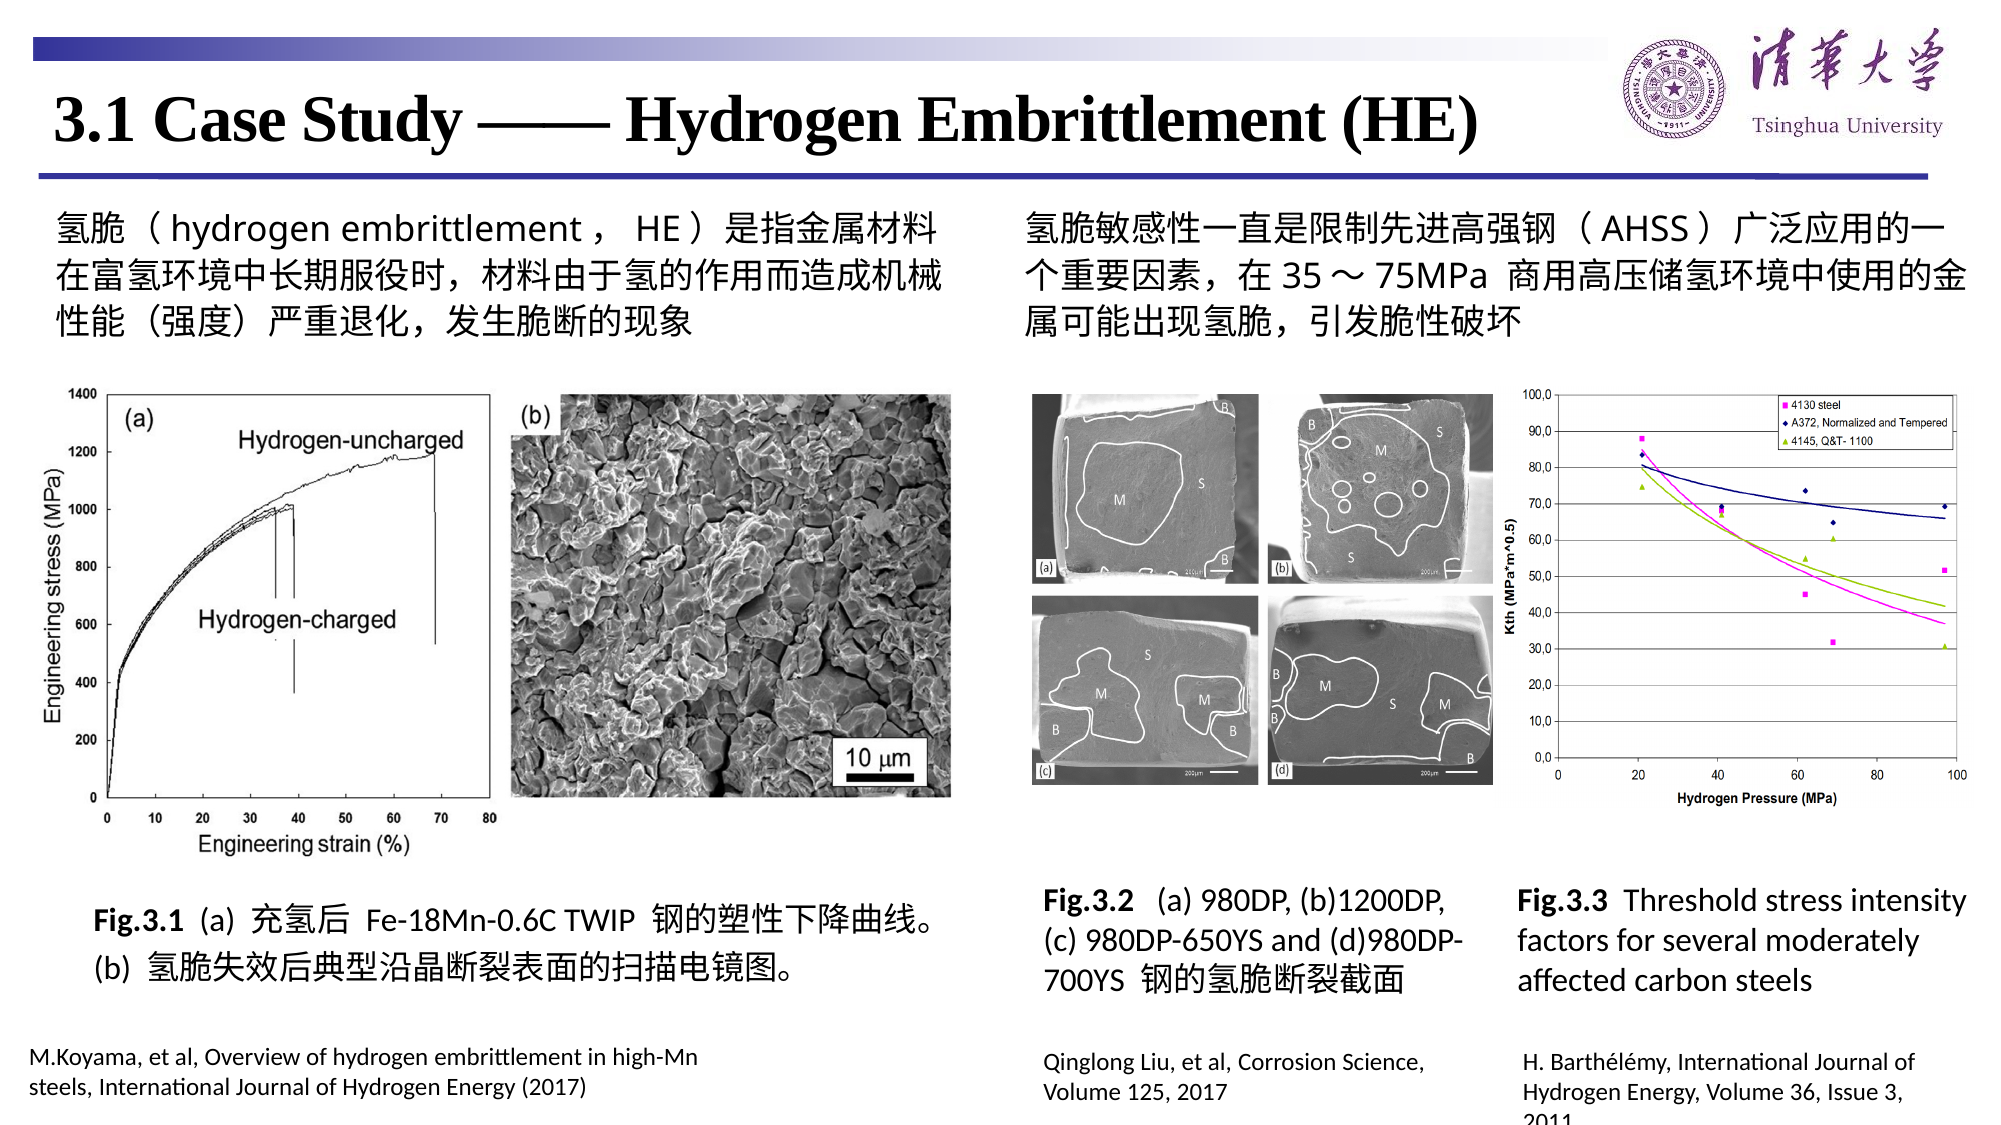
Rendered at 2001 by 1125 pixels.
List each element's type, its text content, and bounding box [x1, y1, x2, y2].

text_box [38, 387, 968, 995]
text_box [32, 11, 1961, 180]
text_box M.Koyama, et al, Overview of hydrogen embrittlement in high-Mn steels, International Journal of Hydrogen Energy (2017) [14, 1032, 773, 1108]
text_box 氢脆（hydrogen embrittlement，HE）是指金属材料在富氢环境中长期服役时，材料由于氢的作用而造成机械性能（强度）严重退化，发生脆断的现象 [40, 194, 980, 350]
text_box 氢脆敏感性一直是限制先进高强钢（AHSS）广泛应用的一个重要因素，在35～75MPa 商用高压储氢环境中使用的金属可能出现氢脆，引发脆性破坏 [1010, 194, 1985, 350]
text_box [1028, 386, 1985, 1115]
